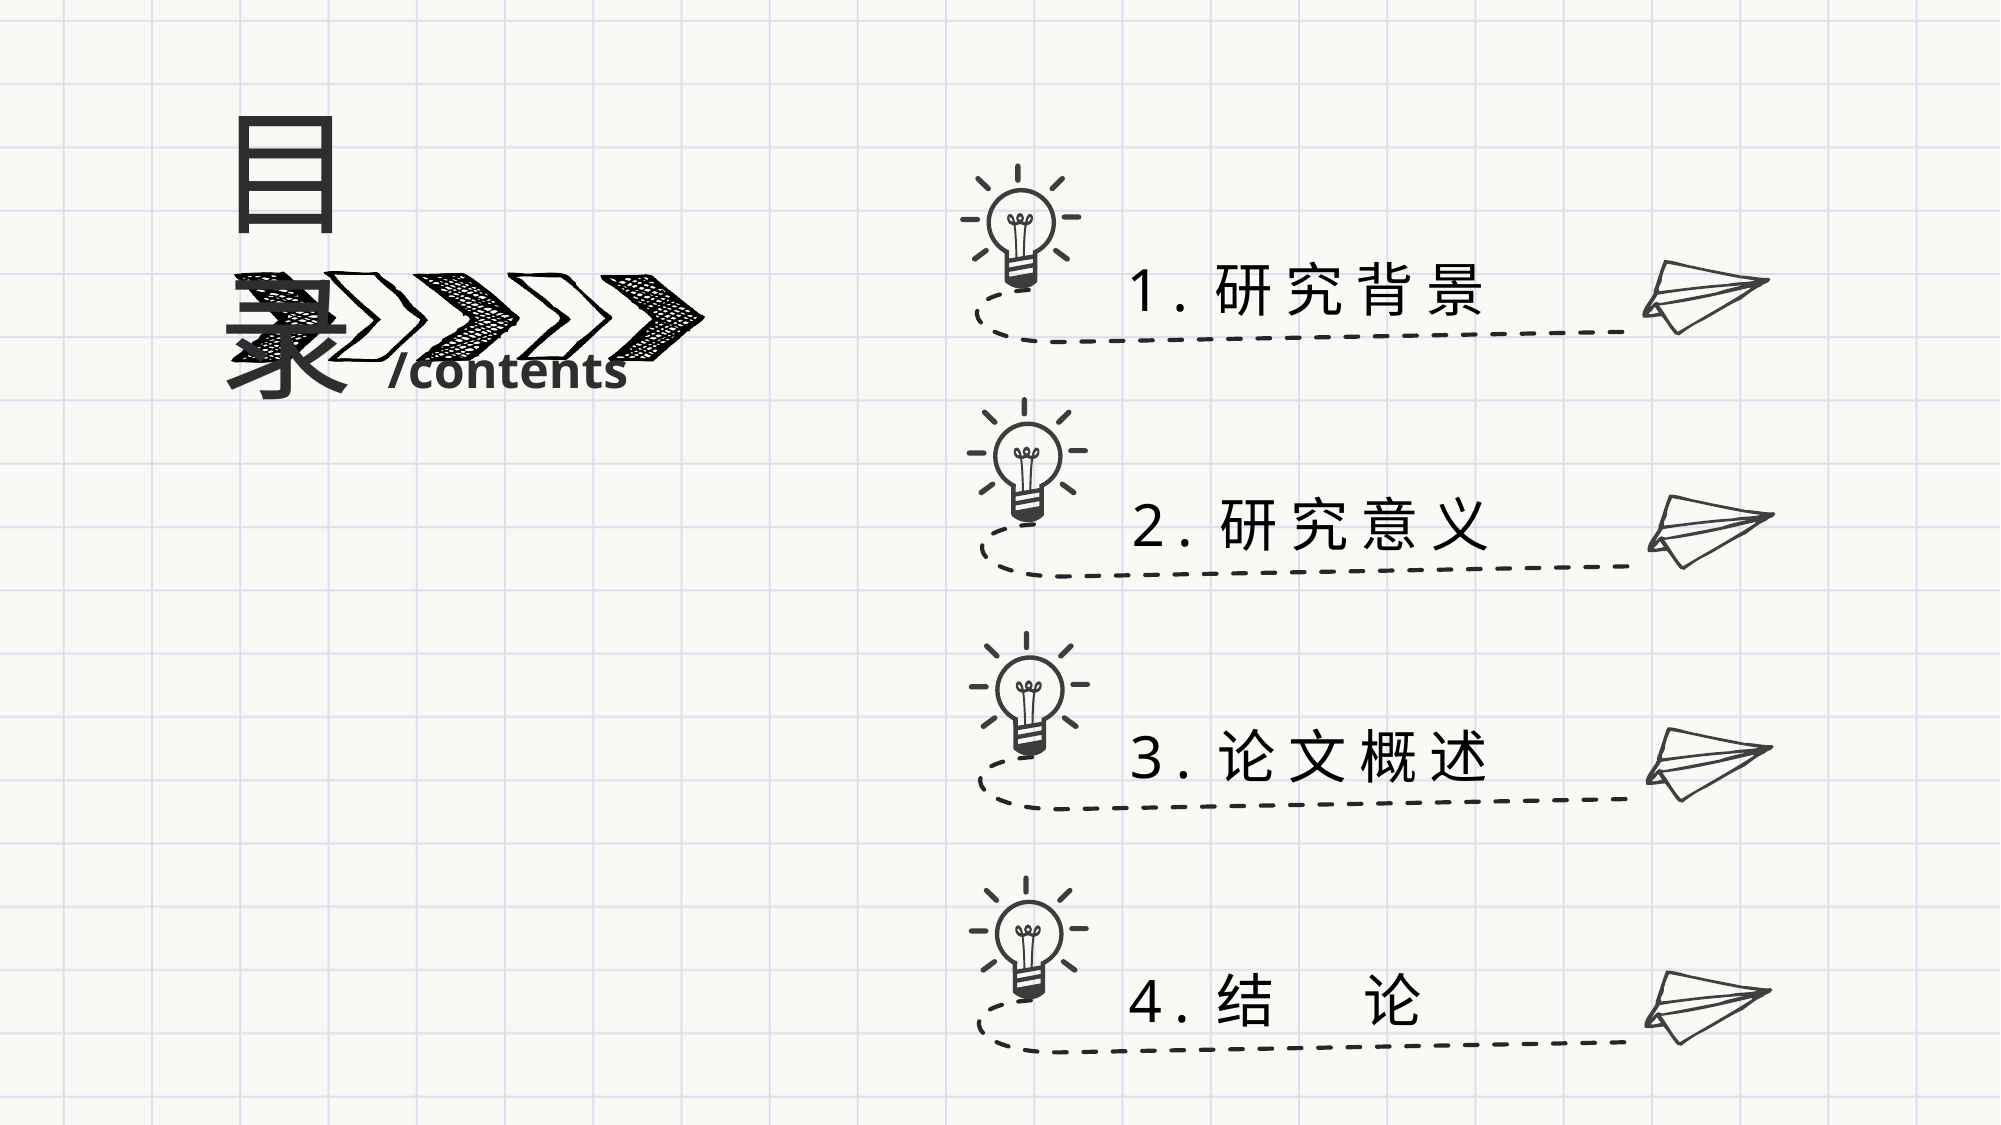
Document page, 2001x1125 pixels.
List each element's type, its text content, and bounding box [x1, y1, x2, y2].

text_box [968, 630, 1091, 757]
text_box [968, 875, 1089, 1000]
text_box [980, 523, 1635, 578]
text_box 05 [0, 0, 2000, 1125]
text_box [960, 163, 1082, 289]
text_box [1647, 494, 1776, 570]
text_box 1.研究背景 [1111, 246, 1627, 331]
text_box [977, 1000, 1632, 1054]
text_box [975, 289, 1630, 344]
text_box 目 录/contents [202, 78, 795, 423]
text_box [1644, 970, 1773, 1046]
text_box 4.结 论 [1113, 956, 1629, 1042]
text_box [979, 757, 1634, 811]
text_box 2.研究意义 [1116, 480, 1632, 566]
text_box [1642, 260, 1771, 336]
picture [231, 271, 705, 363]
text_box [966, 397, 1088, 523]
text_box [1645, 727, 1774, 803]
text_box 3.论文概述 [1115, 713, 1630, 799]
